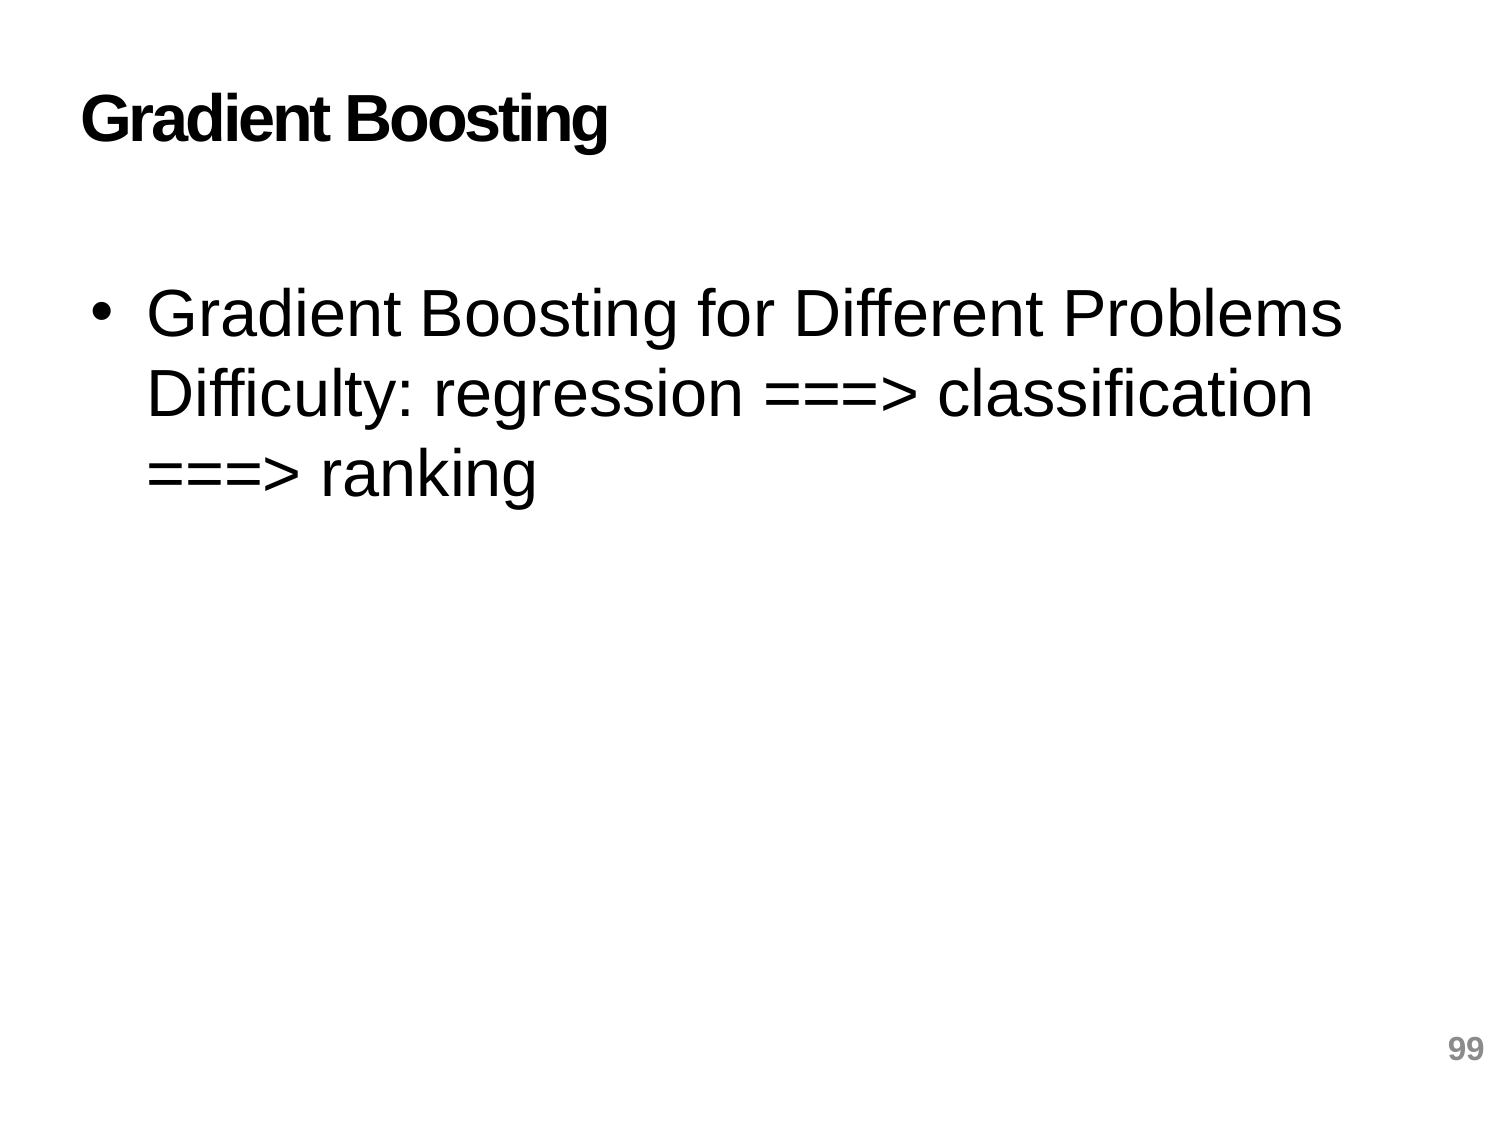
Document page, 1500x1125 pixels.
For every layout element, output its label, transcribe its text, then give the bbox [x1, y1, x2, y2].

list Gradient Boosting for Different Problems Difficulty: regression ===> classification ===> ranking [74, 262, 1426, 1006]
slide_number 99 [1399, 1023, 1500, 1072]
title Gradient Boosting [64, 45, 1069, 185]
